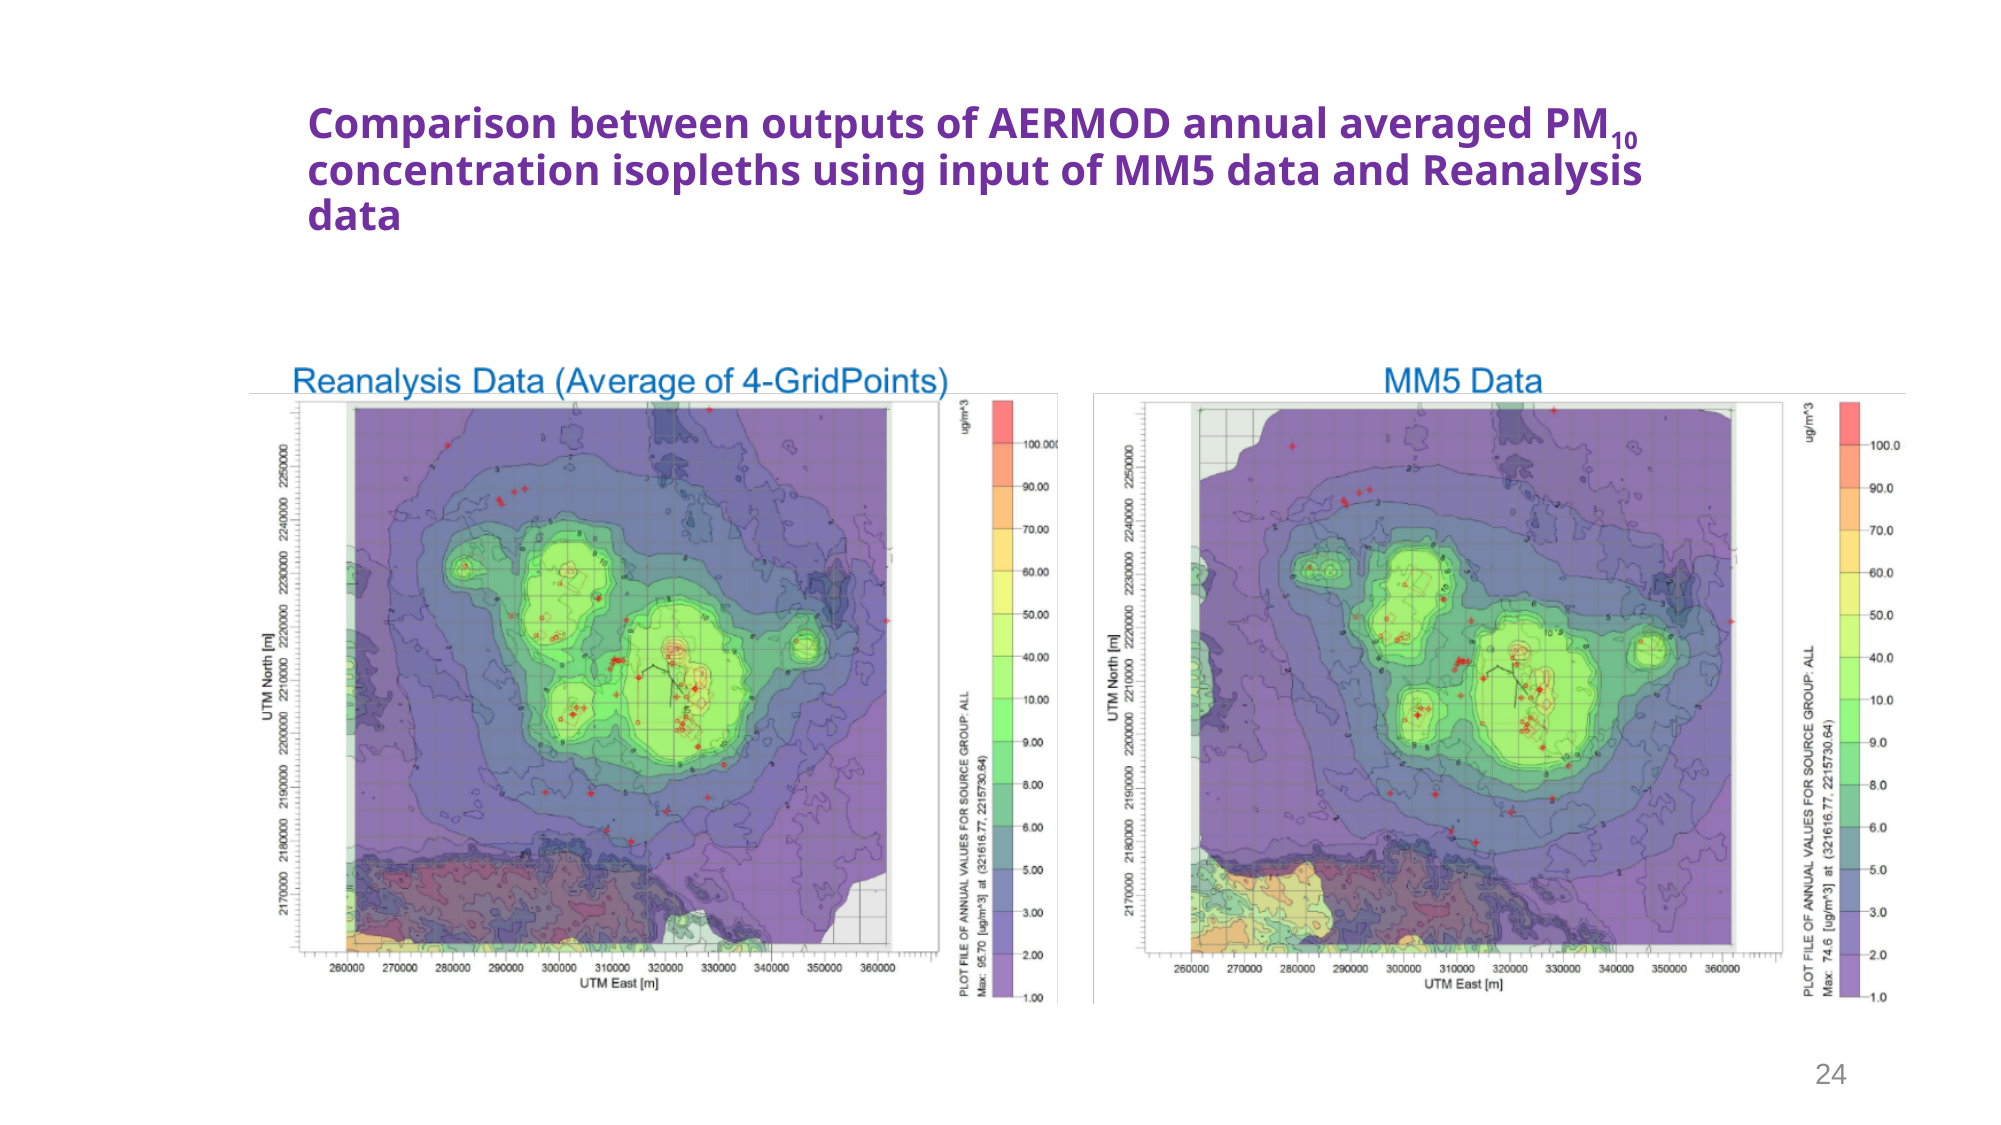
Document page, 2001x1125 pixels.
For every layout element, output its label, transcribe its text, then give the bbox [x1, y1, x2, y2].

picture [249, 349, 1906, 1004]
slide_number 24 [1412, 1042, 1863, 1103]
title Comparison between outputs of AERMOD annual averaged PM10 concentration isopleths using input of MM5 data and Reanalysis data [292, 59, 1700, 278]
